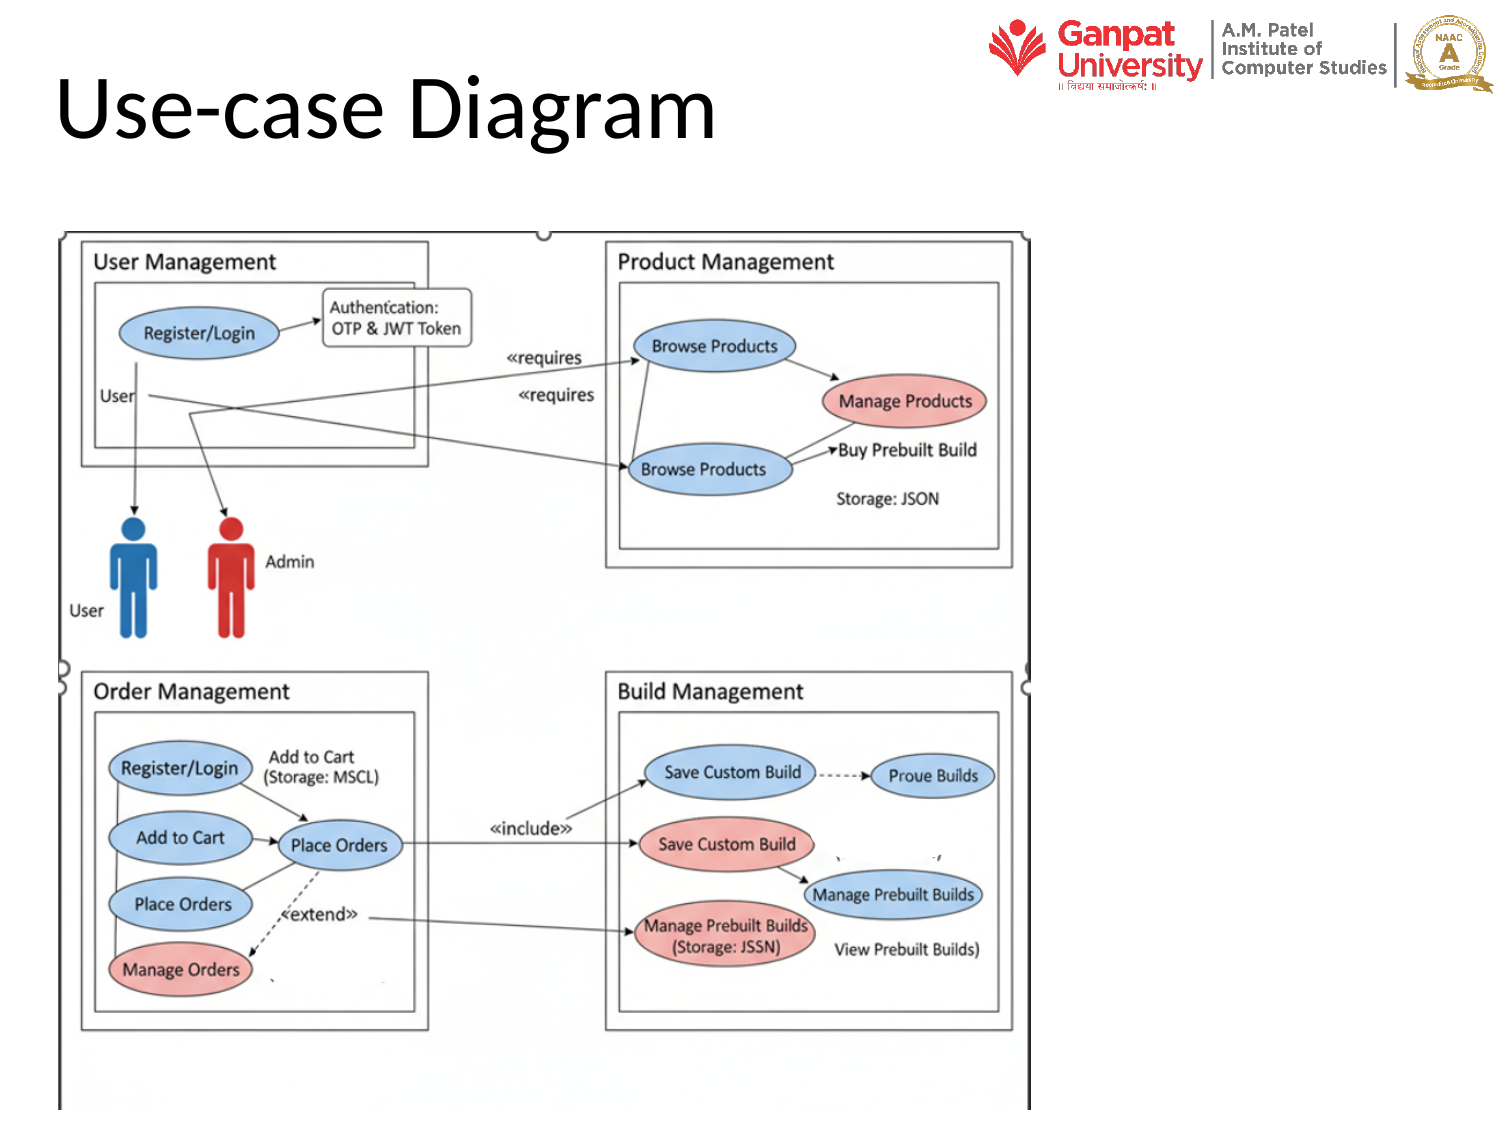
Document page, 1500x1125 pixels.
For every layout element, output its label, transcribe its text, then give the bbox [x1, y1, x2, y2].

title Use-case Diagram [0, 15, 775, 190]
picture [57, 230, 1031, 1111]
picture [989, 15, 1494, 94]
